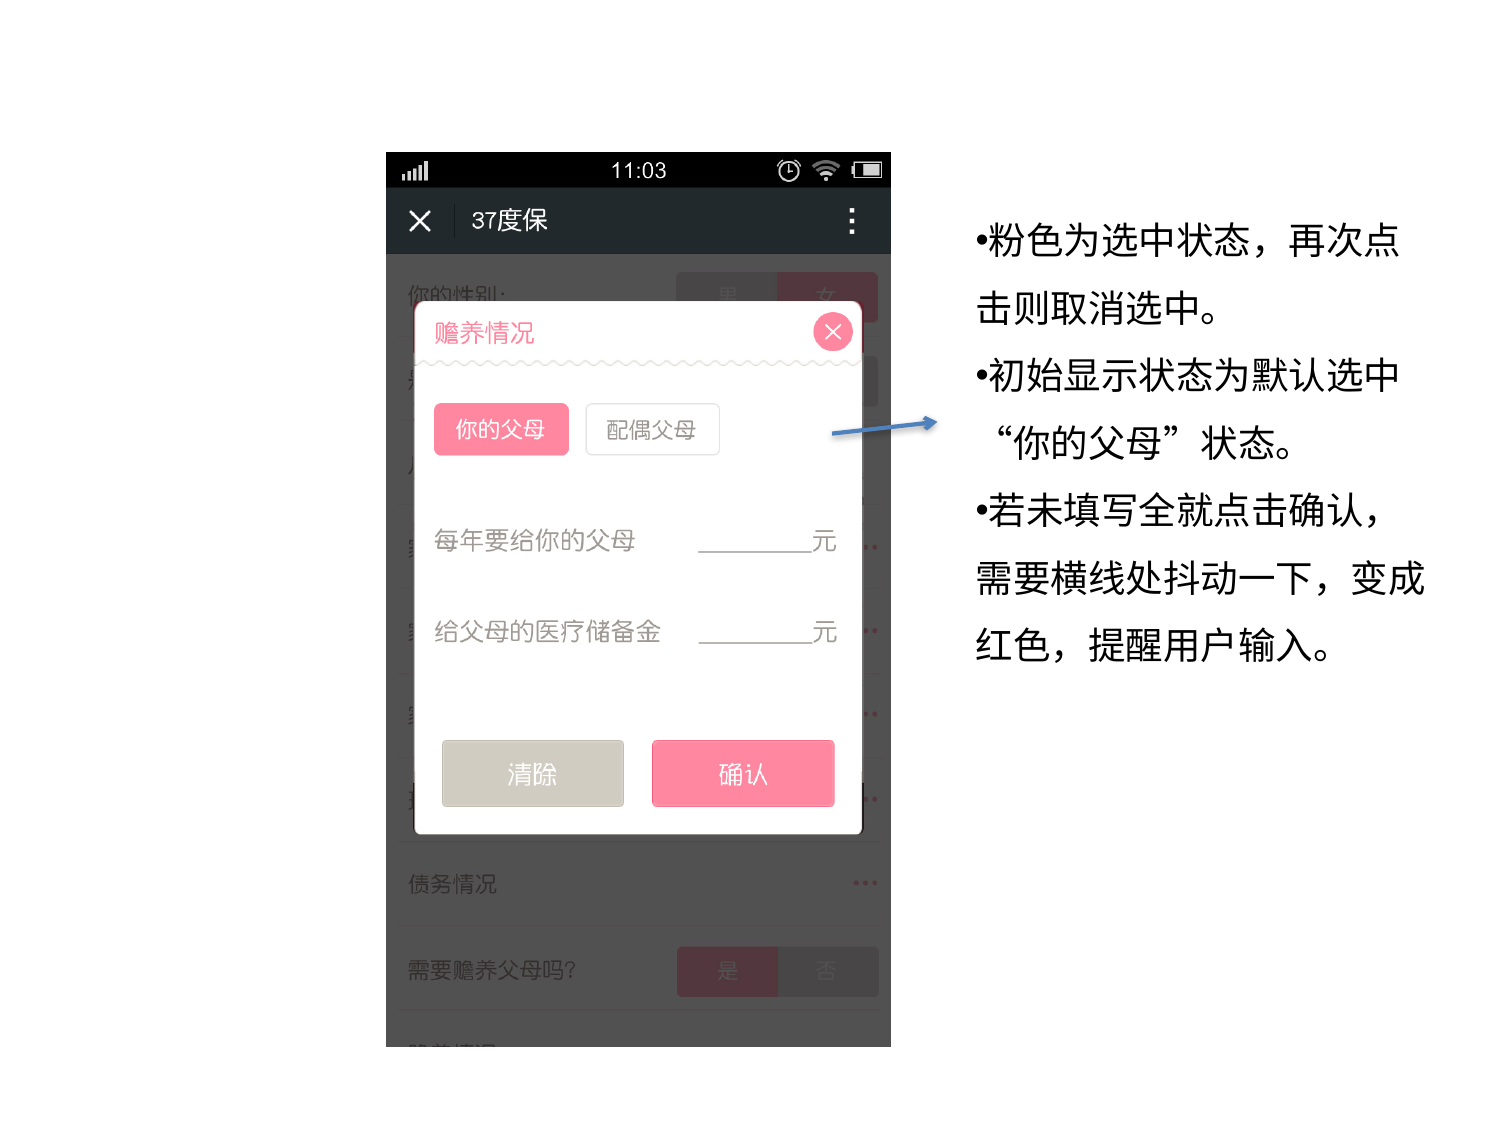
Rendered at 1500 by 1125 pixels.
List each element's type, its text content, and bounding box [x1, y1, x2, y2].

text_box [831, 421, 938, 434]
picture [386, 152, 891, 1047]
text_box 粉色为选中状态，再次点击则取消选中。 初始显示状态为默认选中“你的父母”状态。 若未填写全就点击确认，需要横线处抖动一下，变成红色，提醒用户输入。 [960, 187, 1442, 878]
